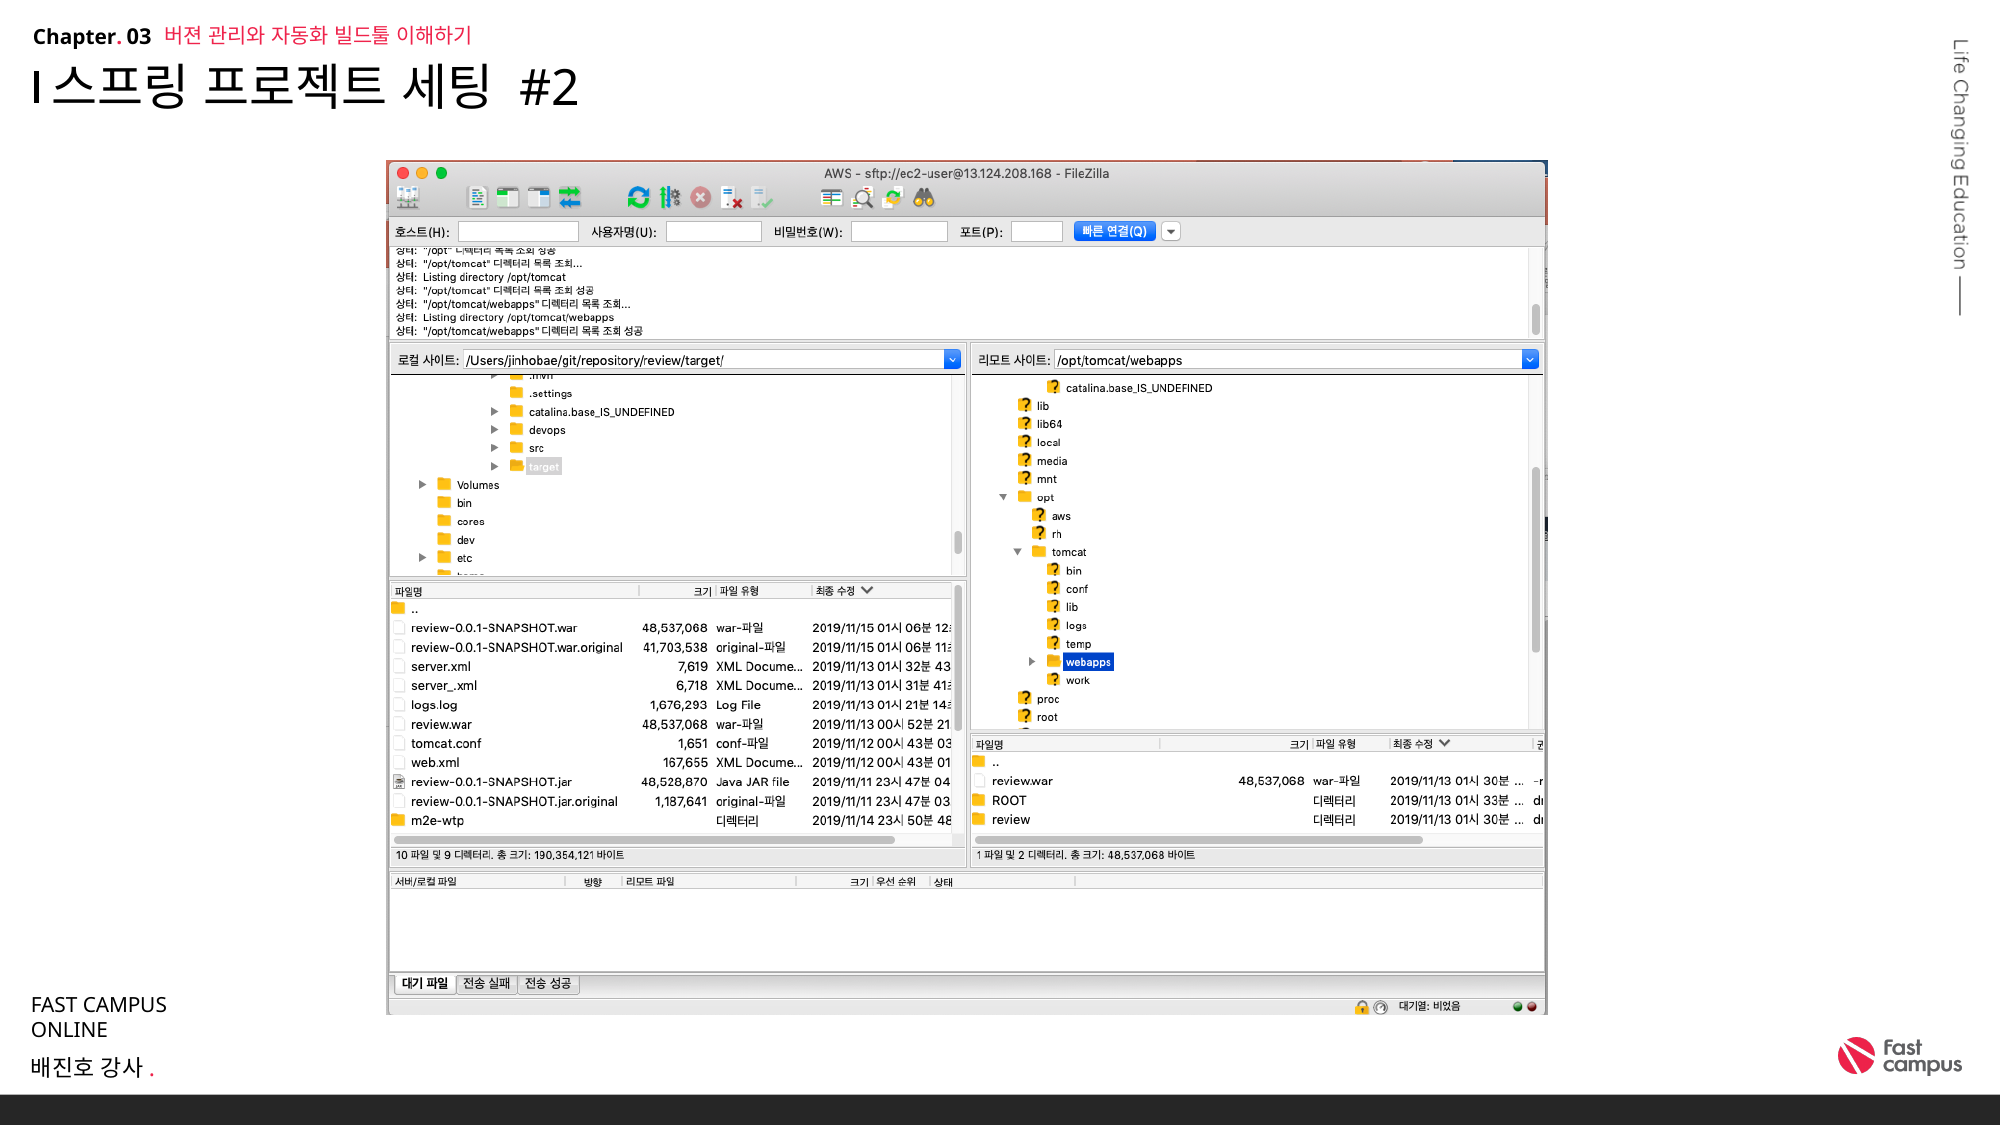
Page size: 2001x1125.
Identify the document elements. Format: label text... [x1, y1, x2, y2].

picture [1838, 1037, 1962, 1076]
list 버젼 관리와 자동화 빌드툴 이해하기 [150, 18, 552, 55]
list 03 [111, 18, 150, 55]
picture [1942, 23, 1981, 316]
picture [386, 160, 1548, 1015]
title 스프링 프로젝트 세팅 #2 [36, 54, 1830, 111]
